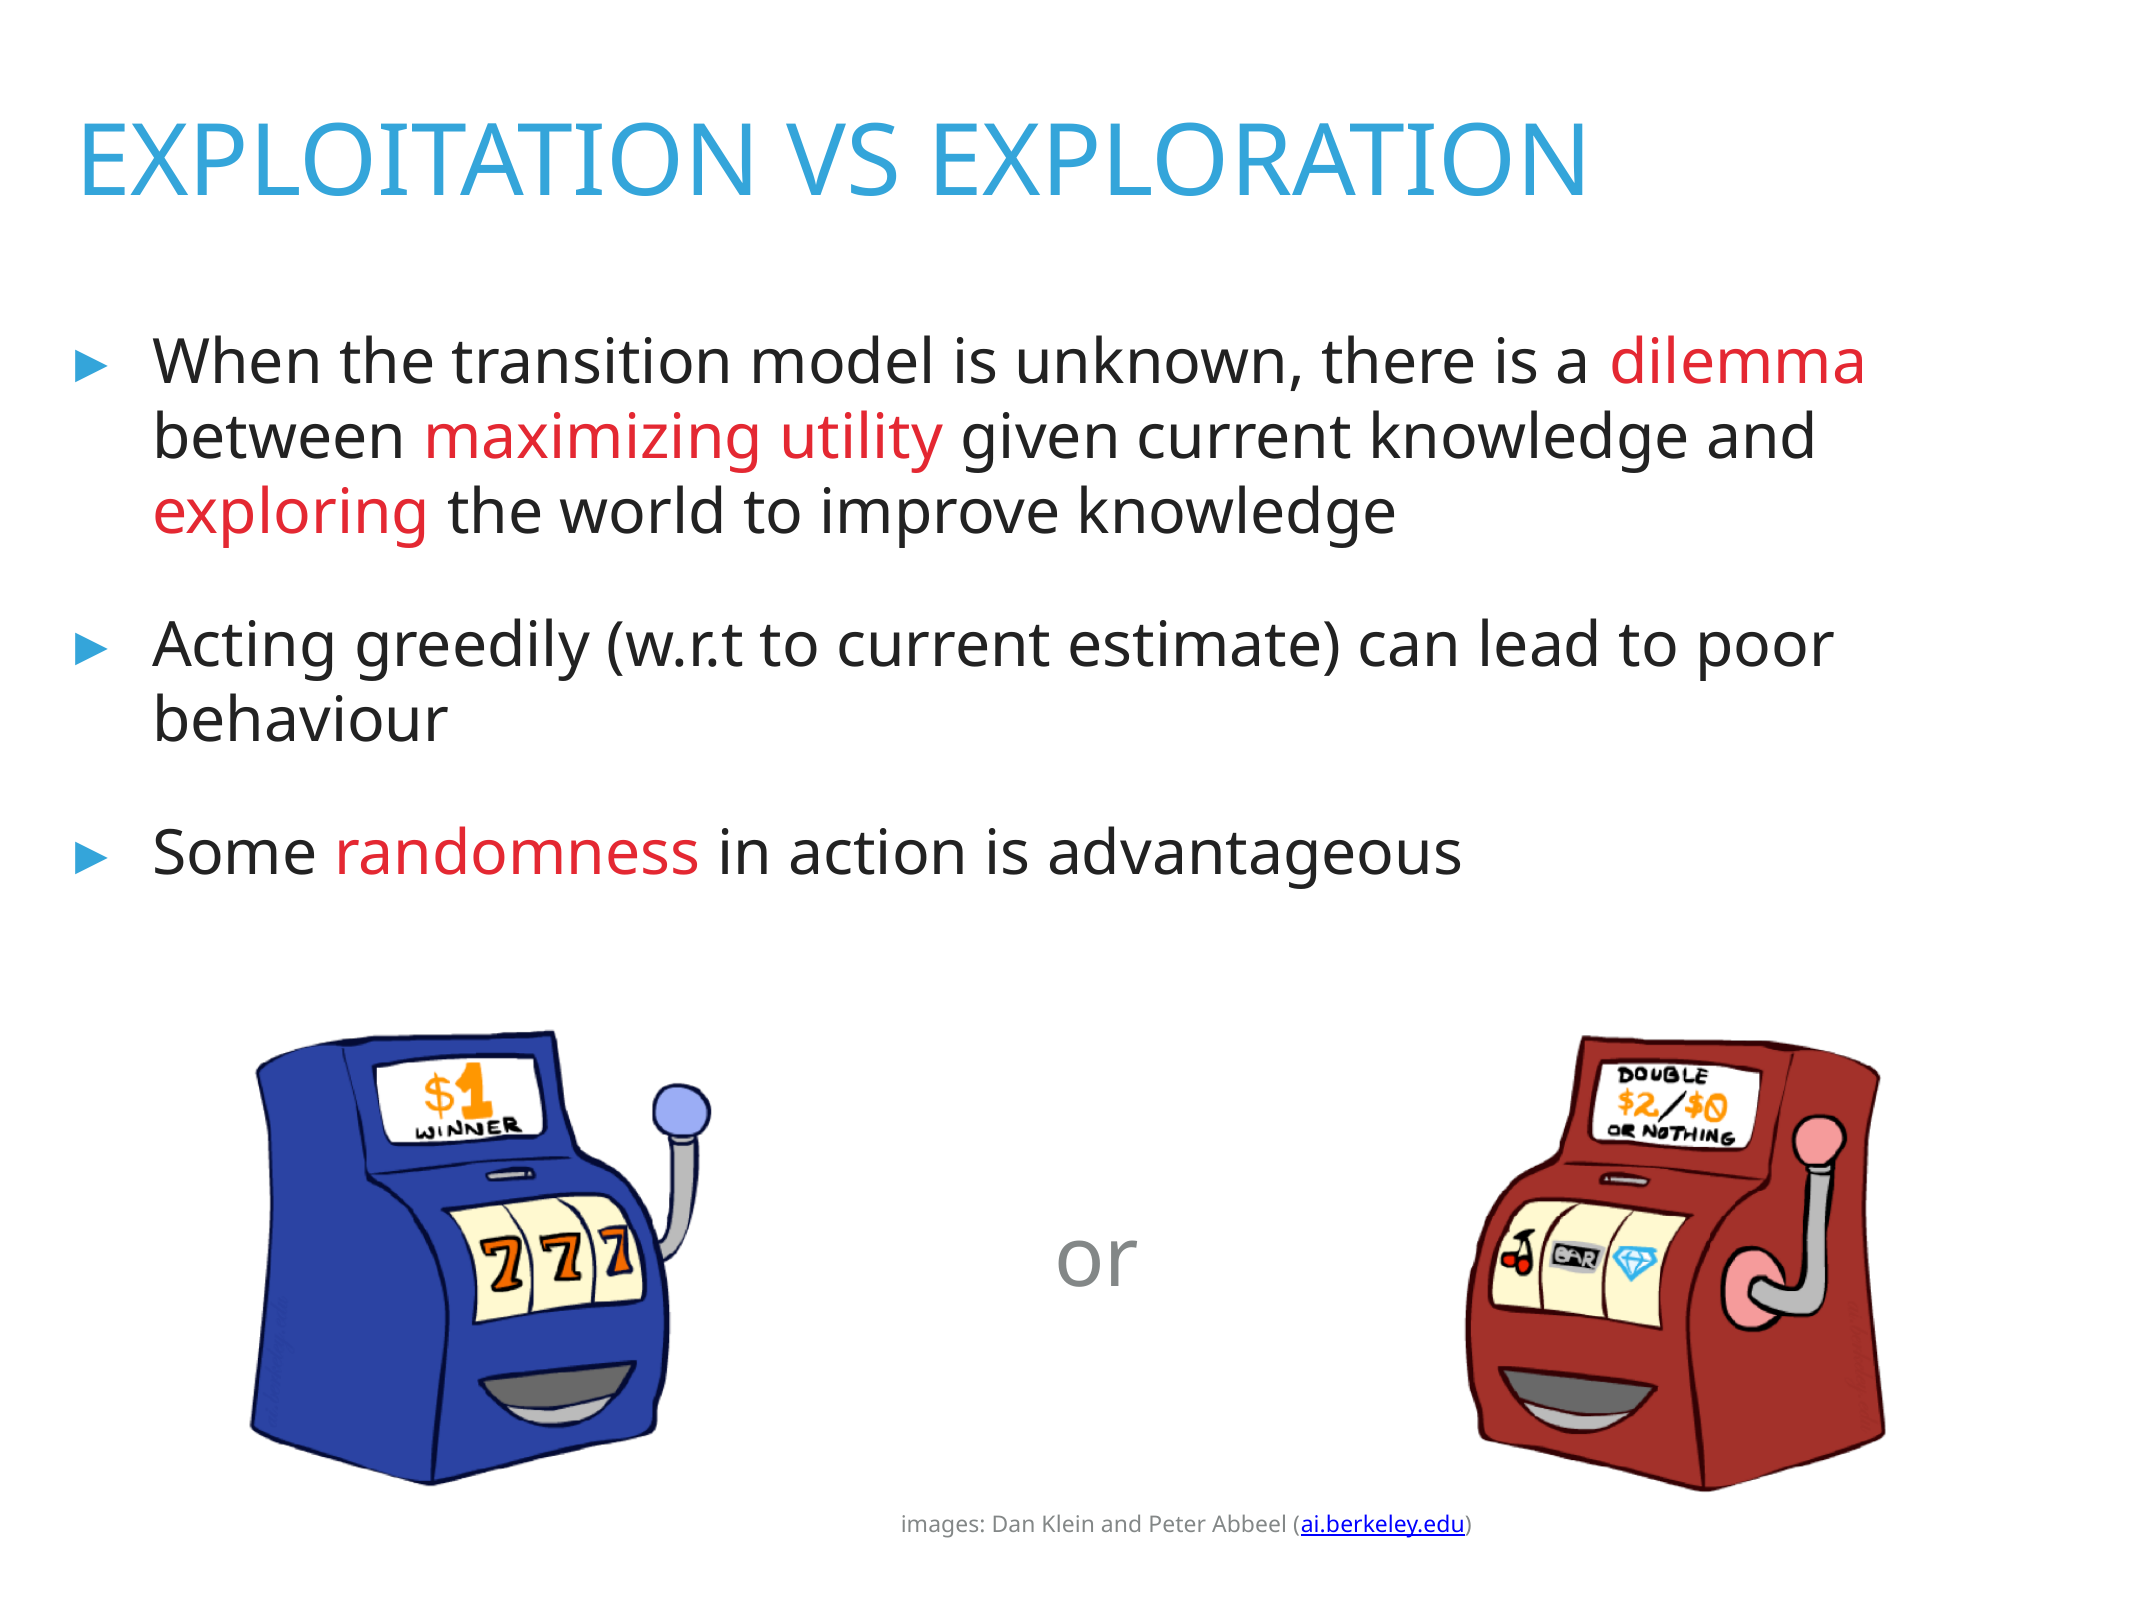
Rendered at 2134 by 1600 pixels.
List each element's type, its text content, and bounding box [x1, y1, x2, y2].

text_box images: Dan Klein and Peter Abbeel (ai.berkeley.edu) [892, 1500, 1481, 1549]
picture [235, 1003, 736, 1504]
text_box or [1046, 1194, 1148, 1312]
picture [1447, 1003, 1898, 1504]
text_box exploitation vs exploration [66, 110, 2067, 229]
text_box When the transition model is unknown, there is a dilemma between maximizing utility given current knowledge and exploring the world to improve knowledge Acting greedily (w.r.t to current estimate) can lead to poor behaviour Some randomness in action is advantageous [66, 312, 2067, 1315]
